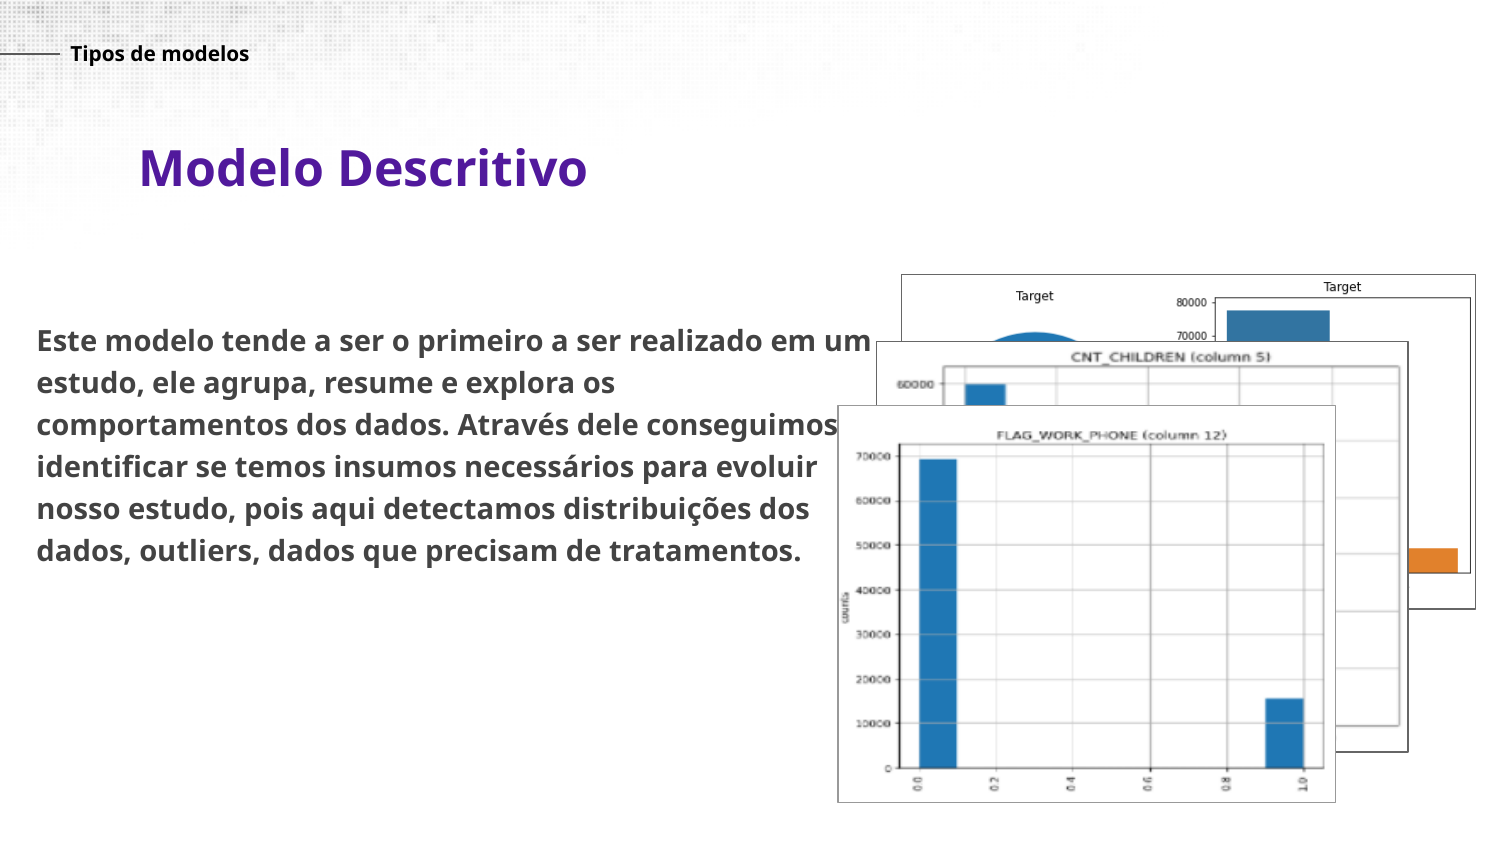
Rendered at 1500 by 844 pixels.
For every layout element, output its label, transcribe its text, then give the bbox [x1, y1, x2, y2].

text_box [0, 0, 1500, 251]
picture [838, 275, 1476, 802]
text_box Este modelo tende a ser o primeiro a ser realizado em um estudo, ele agrupa, resume e explora os comportamentos dos dados. Através dele conseguimos identificar se temos insumos necessários para evoluir nosso estudo, pois aqui detectamos distribuições dos dados, outliers, dados que precisam de tratamentos. [33, 312, 878, 831]
